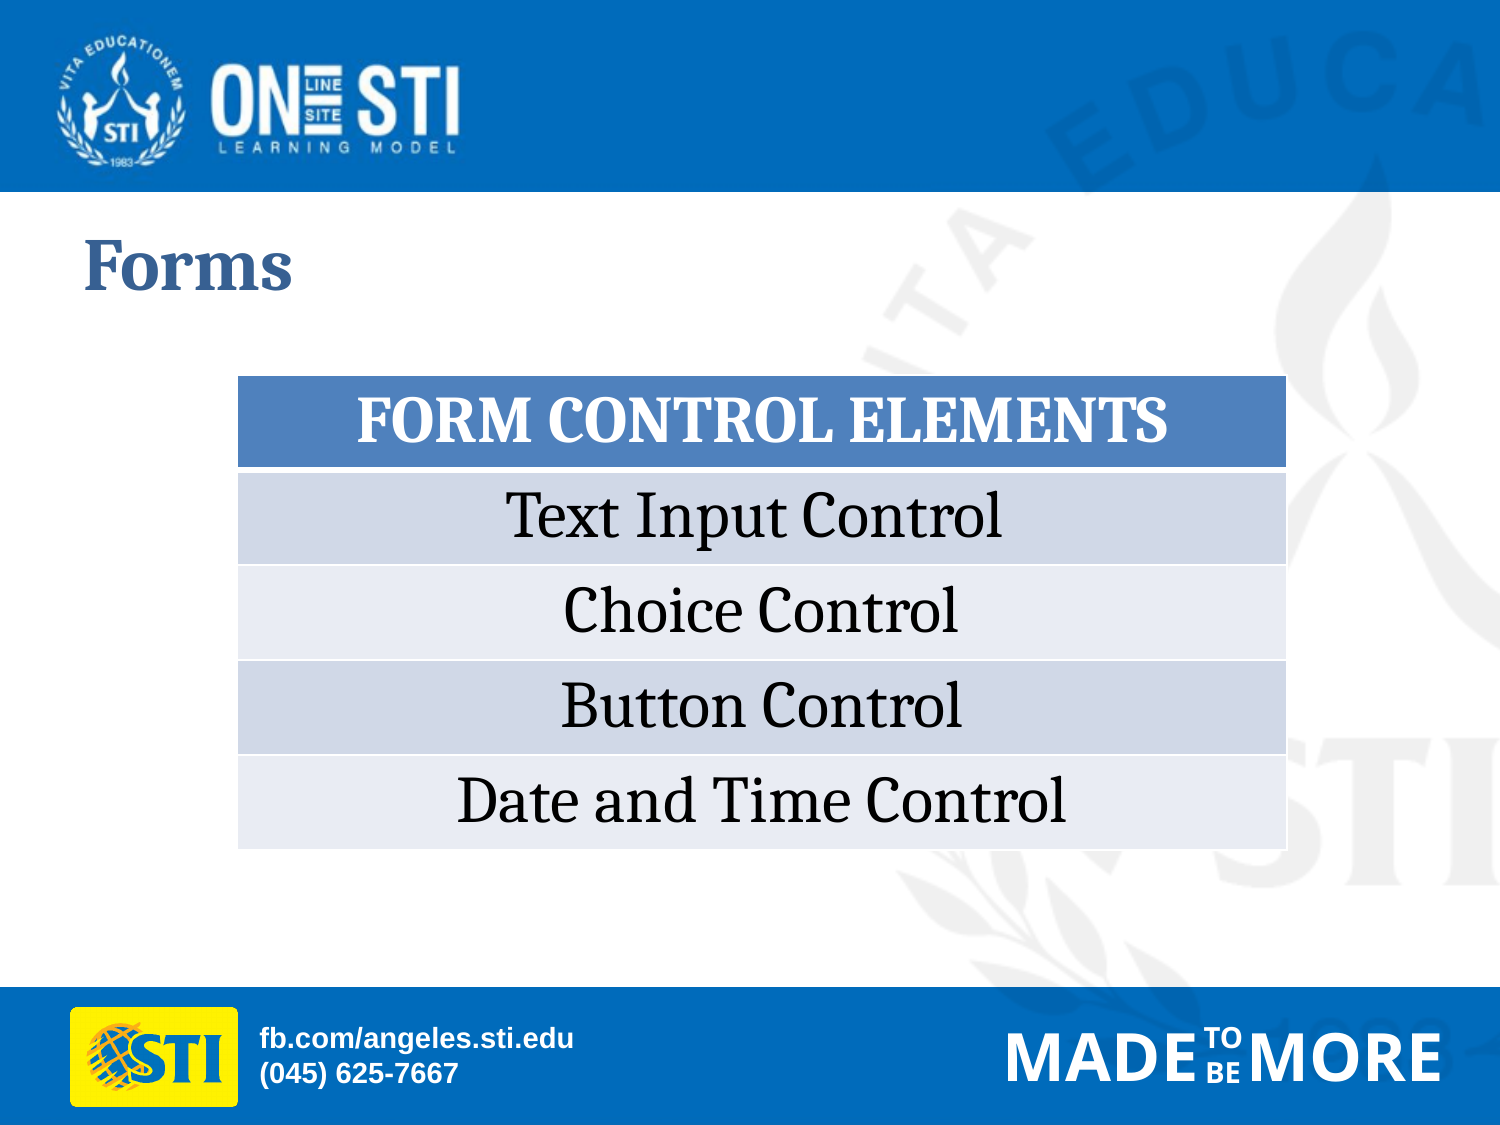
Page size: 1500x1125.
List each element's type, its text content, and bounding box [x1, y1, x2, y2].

table_cell Choice Control [238, 566, 808, 659]
picture [0, 17, 1500, 1125]
table_header FORM CONTROL ELEMENTS [238, 376, 808, 467]
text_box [0, 0, 1500, 192]
text_box Forms [68, 208, 808, 314]
table_cell Date and Time Control [238, 756, 808, 849]
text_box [944, 1007, 1500, 1104]
table_cell Text Input Control [238, 473, 808, 564]
table_cell Button Control [238, 661, 808, 754]
